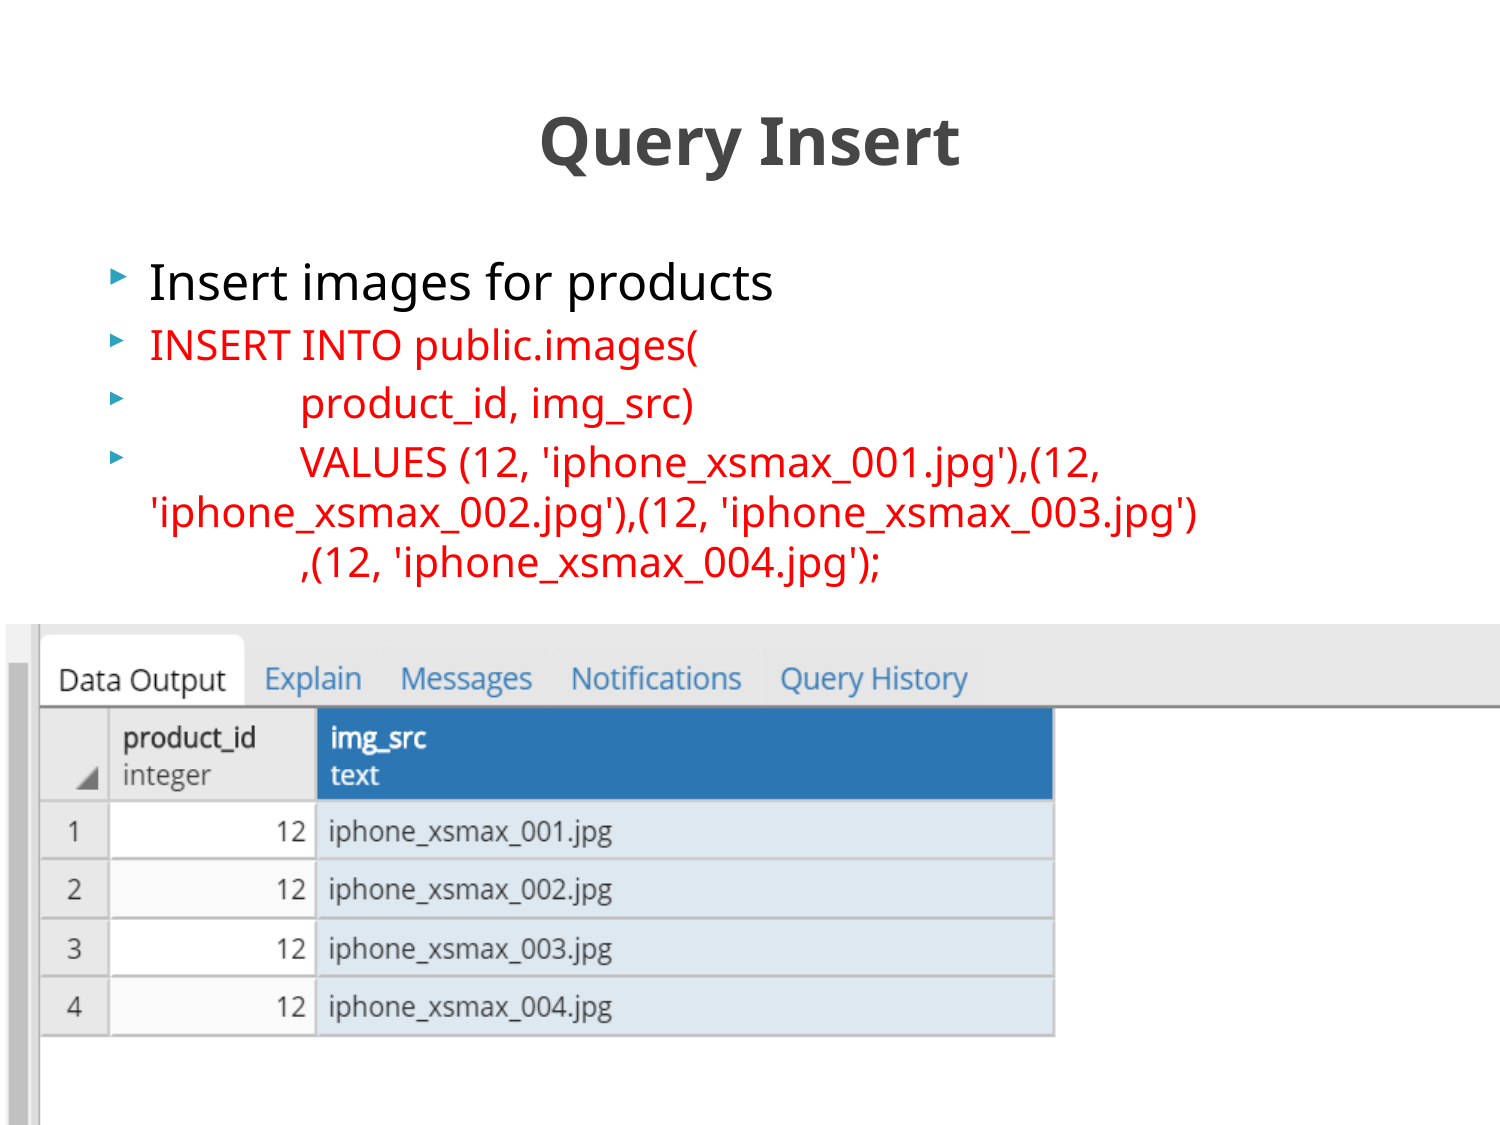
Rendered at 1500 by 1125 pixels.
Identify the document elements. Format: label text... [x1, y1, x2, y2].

title Query Insert [75, 45, 1425, 233]
list Insert images for products INSERT INTO public.images( product_id, img_src) VALUES (12, 'iphone_xsmax_001.jpg'),(12, 'iphone_xsmax_002.jpg'),(12, 'iphone_xsmax_003.jpg') ,(12, 'iphone_xsmax_004.jpg'); [75, 243, 1425, 624]
picture [0, 624, 1500, 1125]
